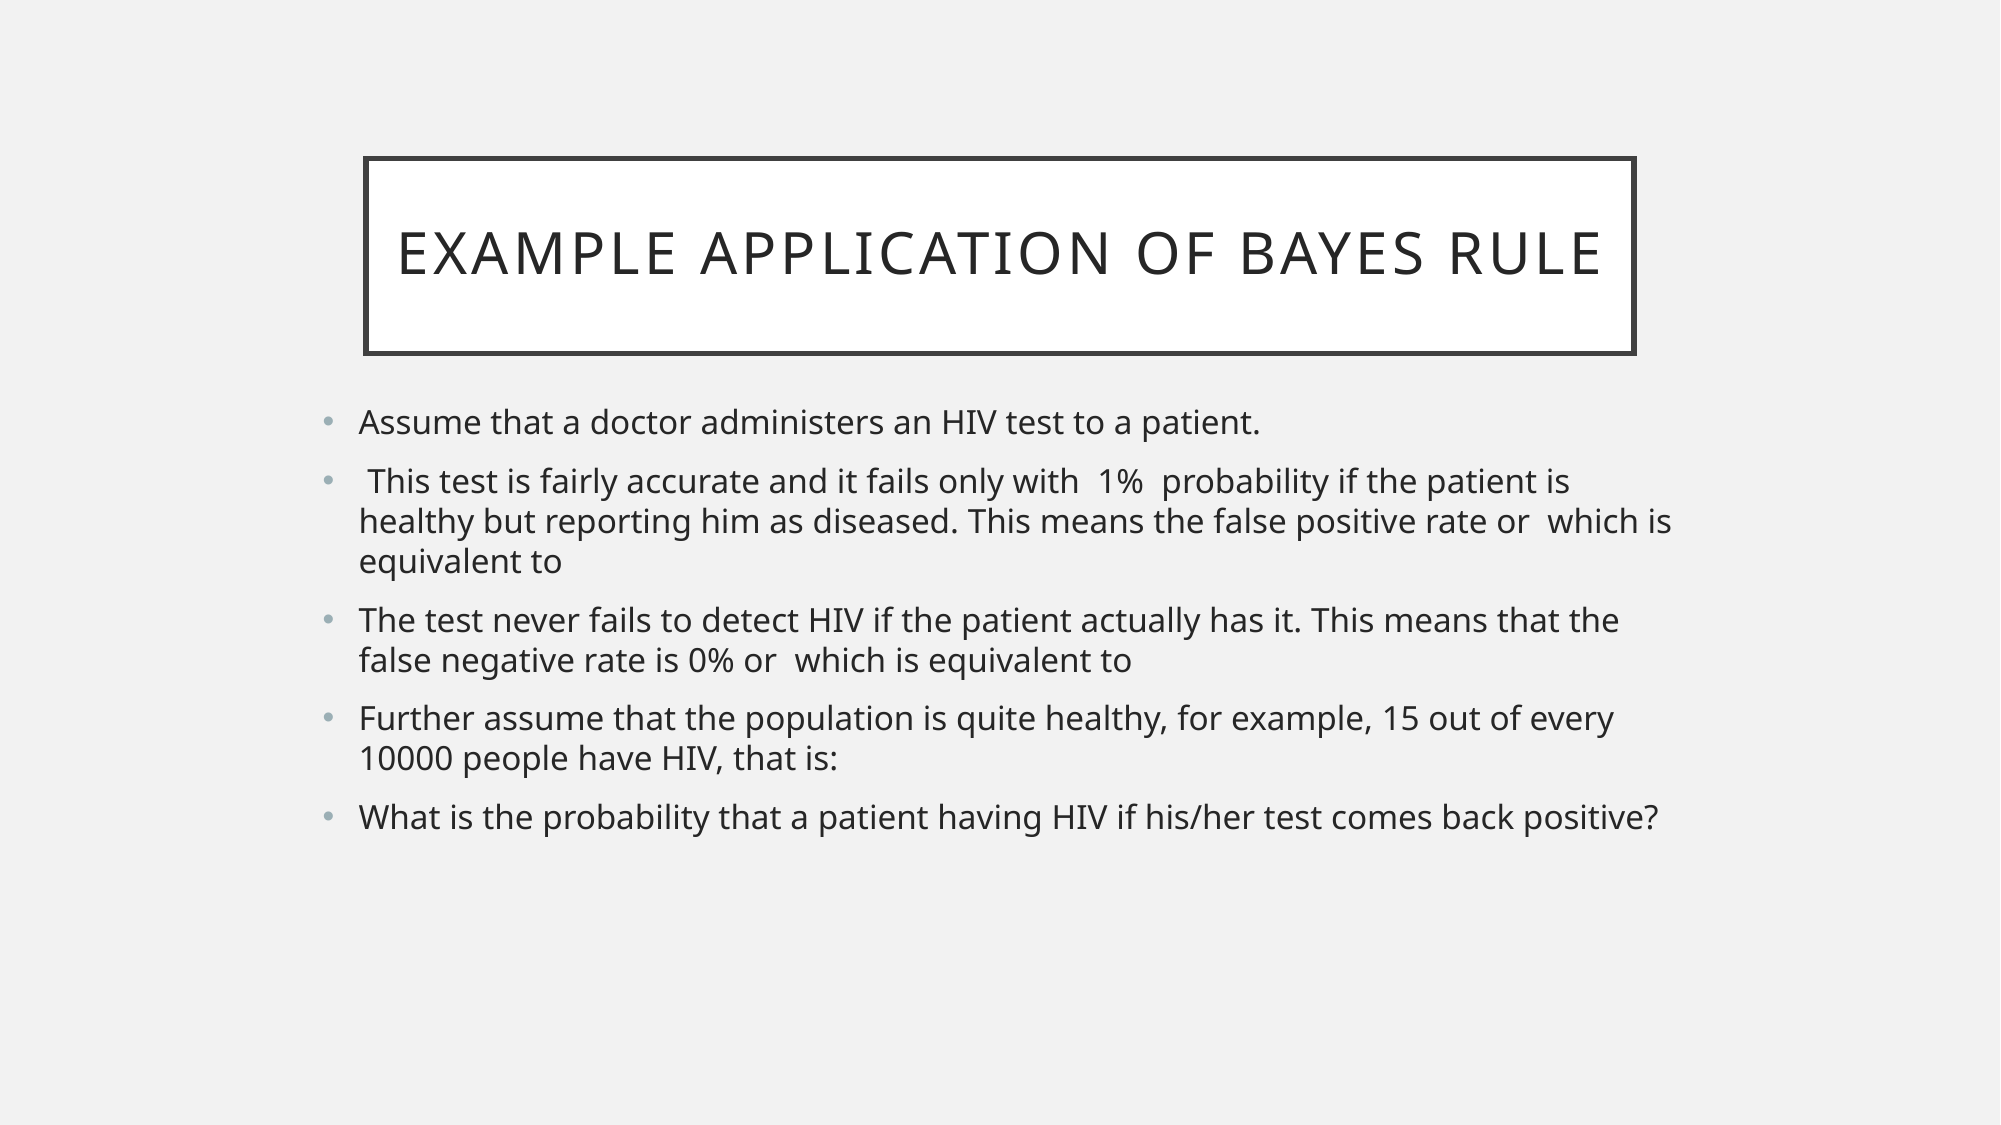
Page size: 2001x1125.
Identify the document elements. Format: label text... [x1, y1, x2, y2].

title Example Application of Bayes Rule [363, 156, 1637, 356]
